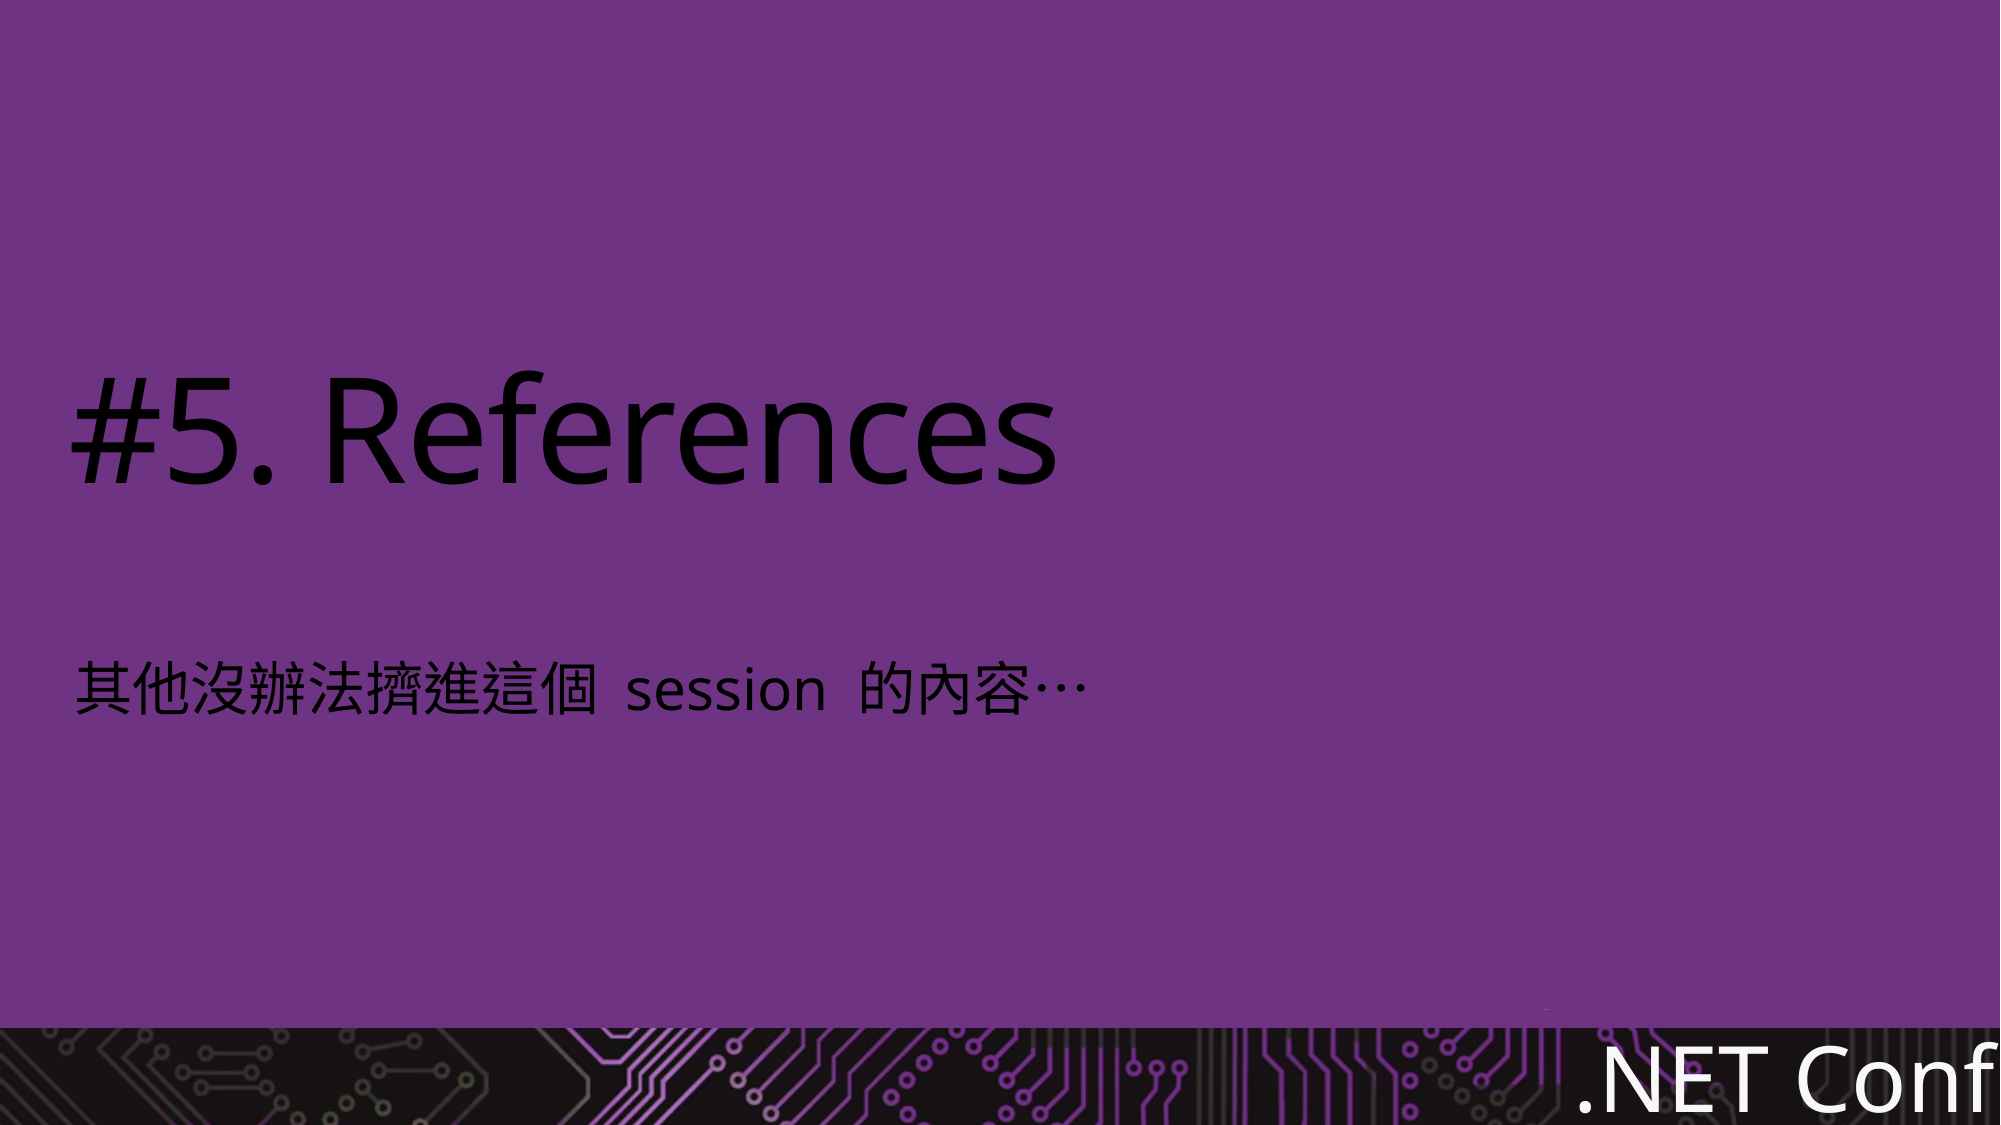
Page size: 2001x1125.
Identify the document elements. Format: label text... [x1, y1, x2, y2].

picture [0, 1028, 2000, 1125]
list 其他沒辦法擠進這個 session 的內容… [44, 636, 1662, 755]
title #5. References [44, 341, 1662, 532]
